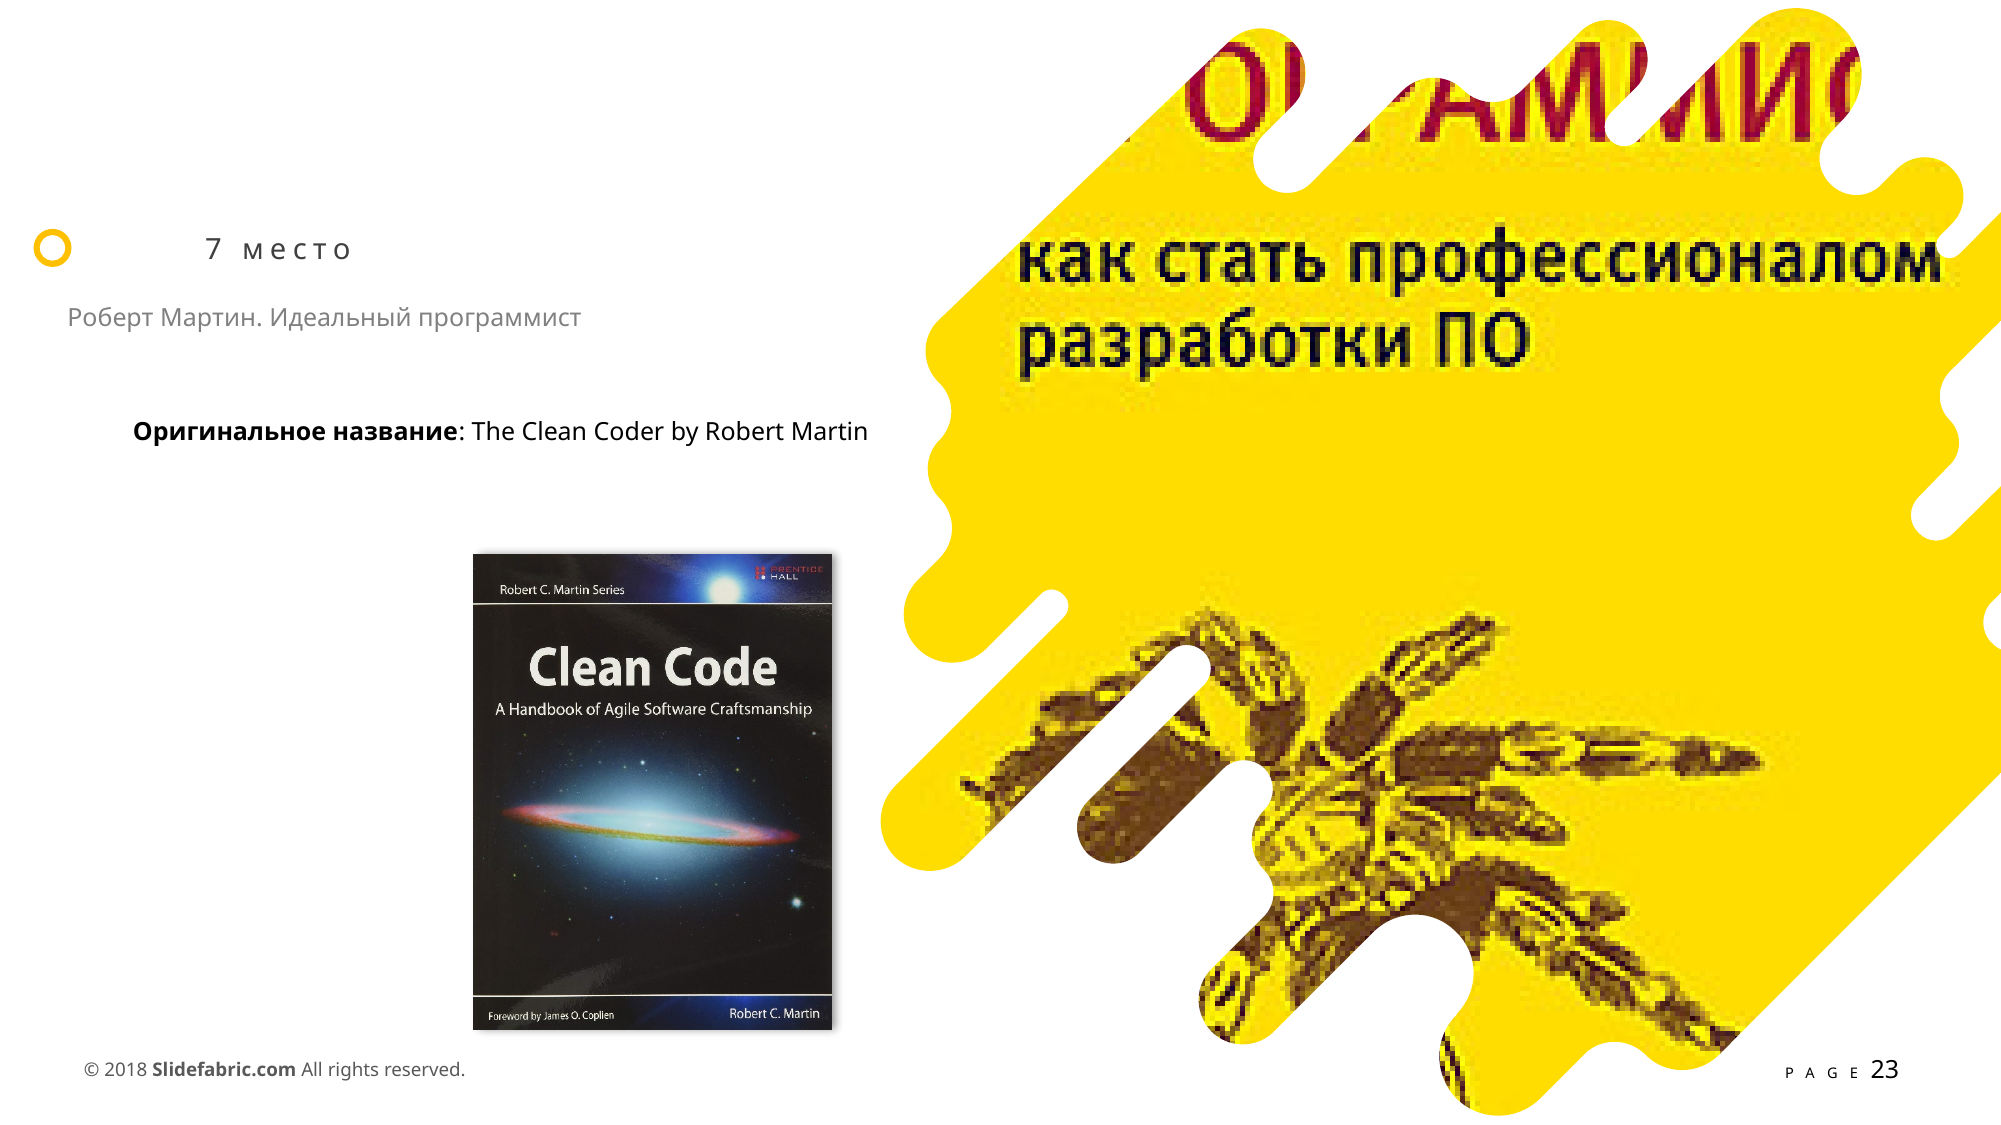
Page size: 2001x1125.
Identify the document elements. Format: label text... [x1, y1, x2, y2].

text_box [33, 228, 72, 267]
picture [880, 8, 2001, 1116]
text_box Роберт Мартин. Идеальный программист [52, 294, 784, 339]
text_box 7 место [190, 222, 366, 273]
text_box Оригинальное название: The Clean Coder by Robert Martin [118, 408, 880, 453]
picture [473, 554, 832, 1030]
